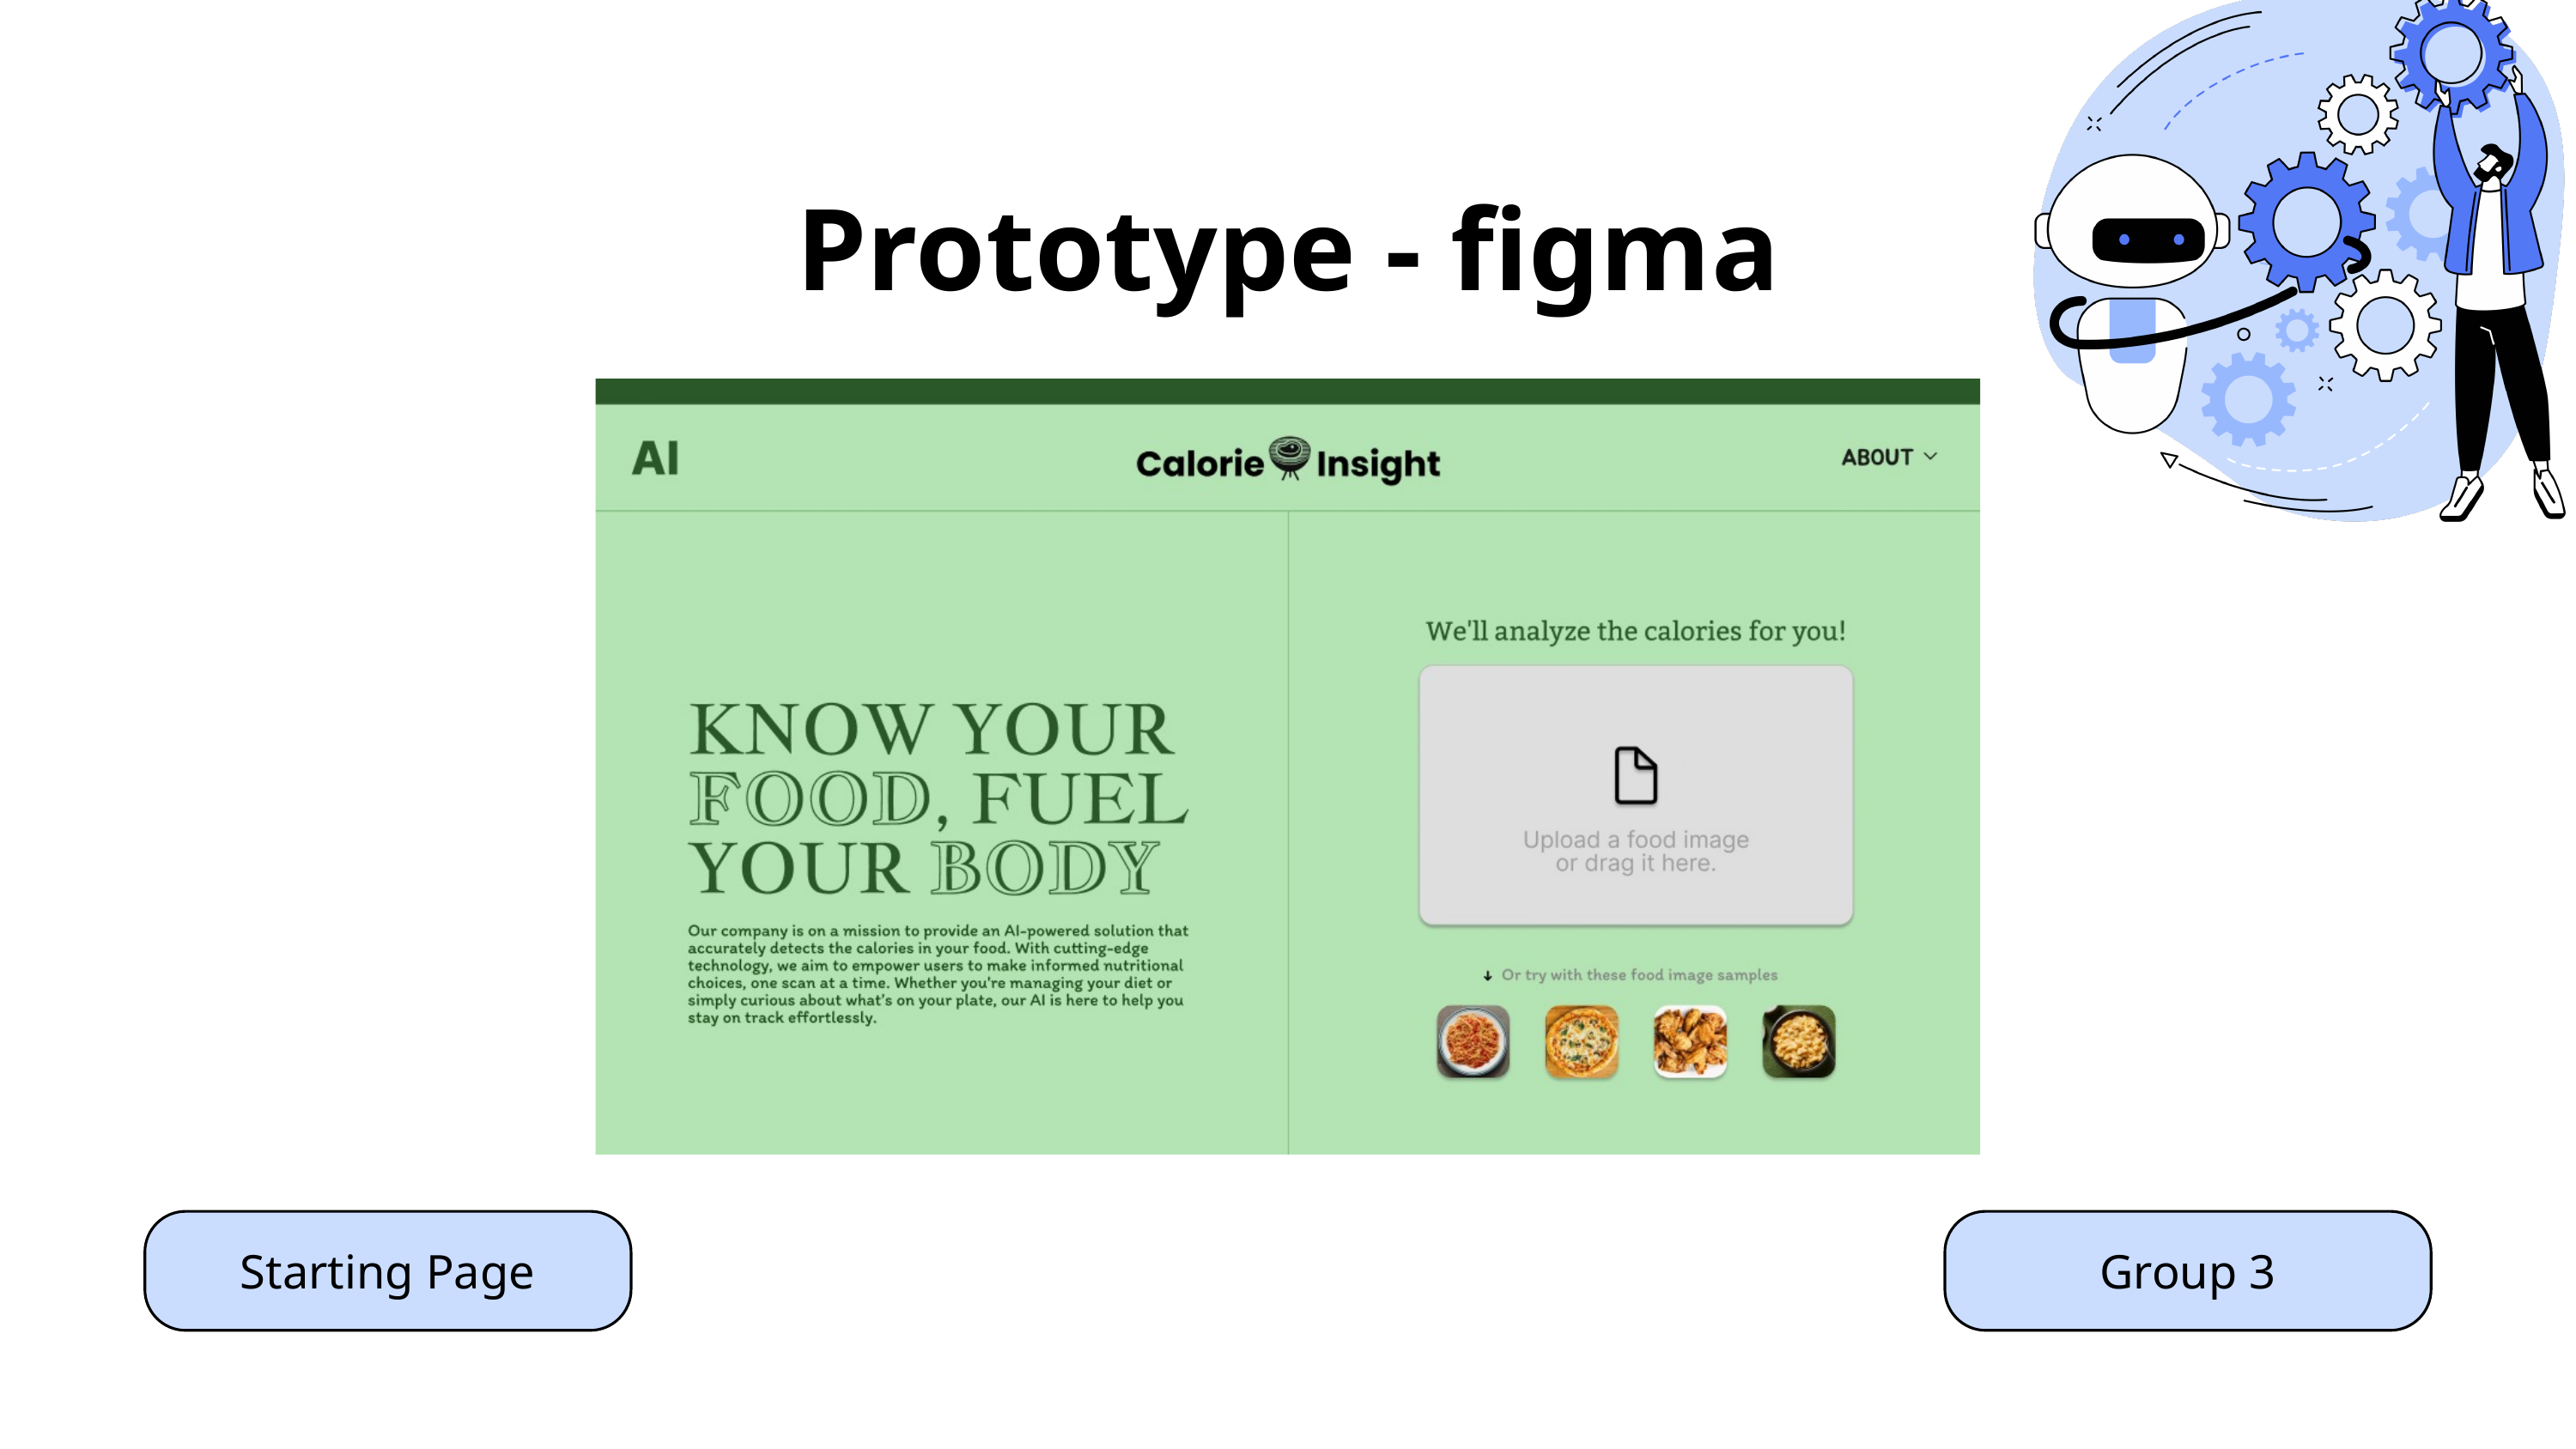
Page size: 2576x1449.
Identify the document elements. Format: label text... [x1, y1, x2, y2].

text_box [2013, 0, 2576, 528]
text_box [144, 1210, 632, 1331]
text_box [1944, 1210, 2432, 1331]
text_box Prototype - figma [537, 199, 2039, 314]
text_box [595, 379, 1981, 1155]
